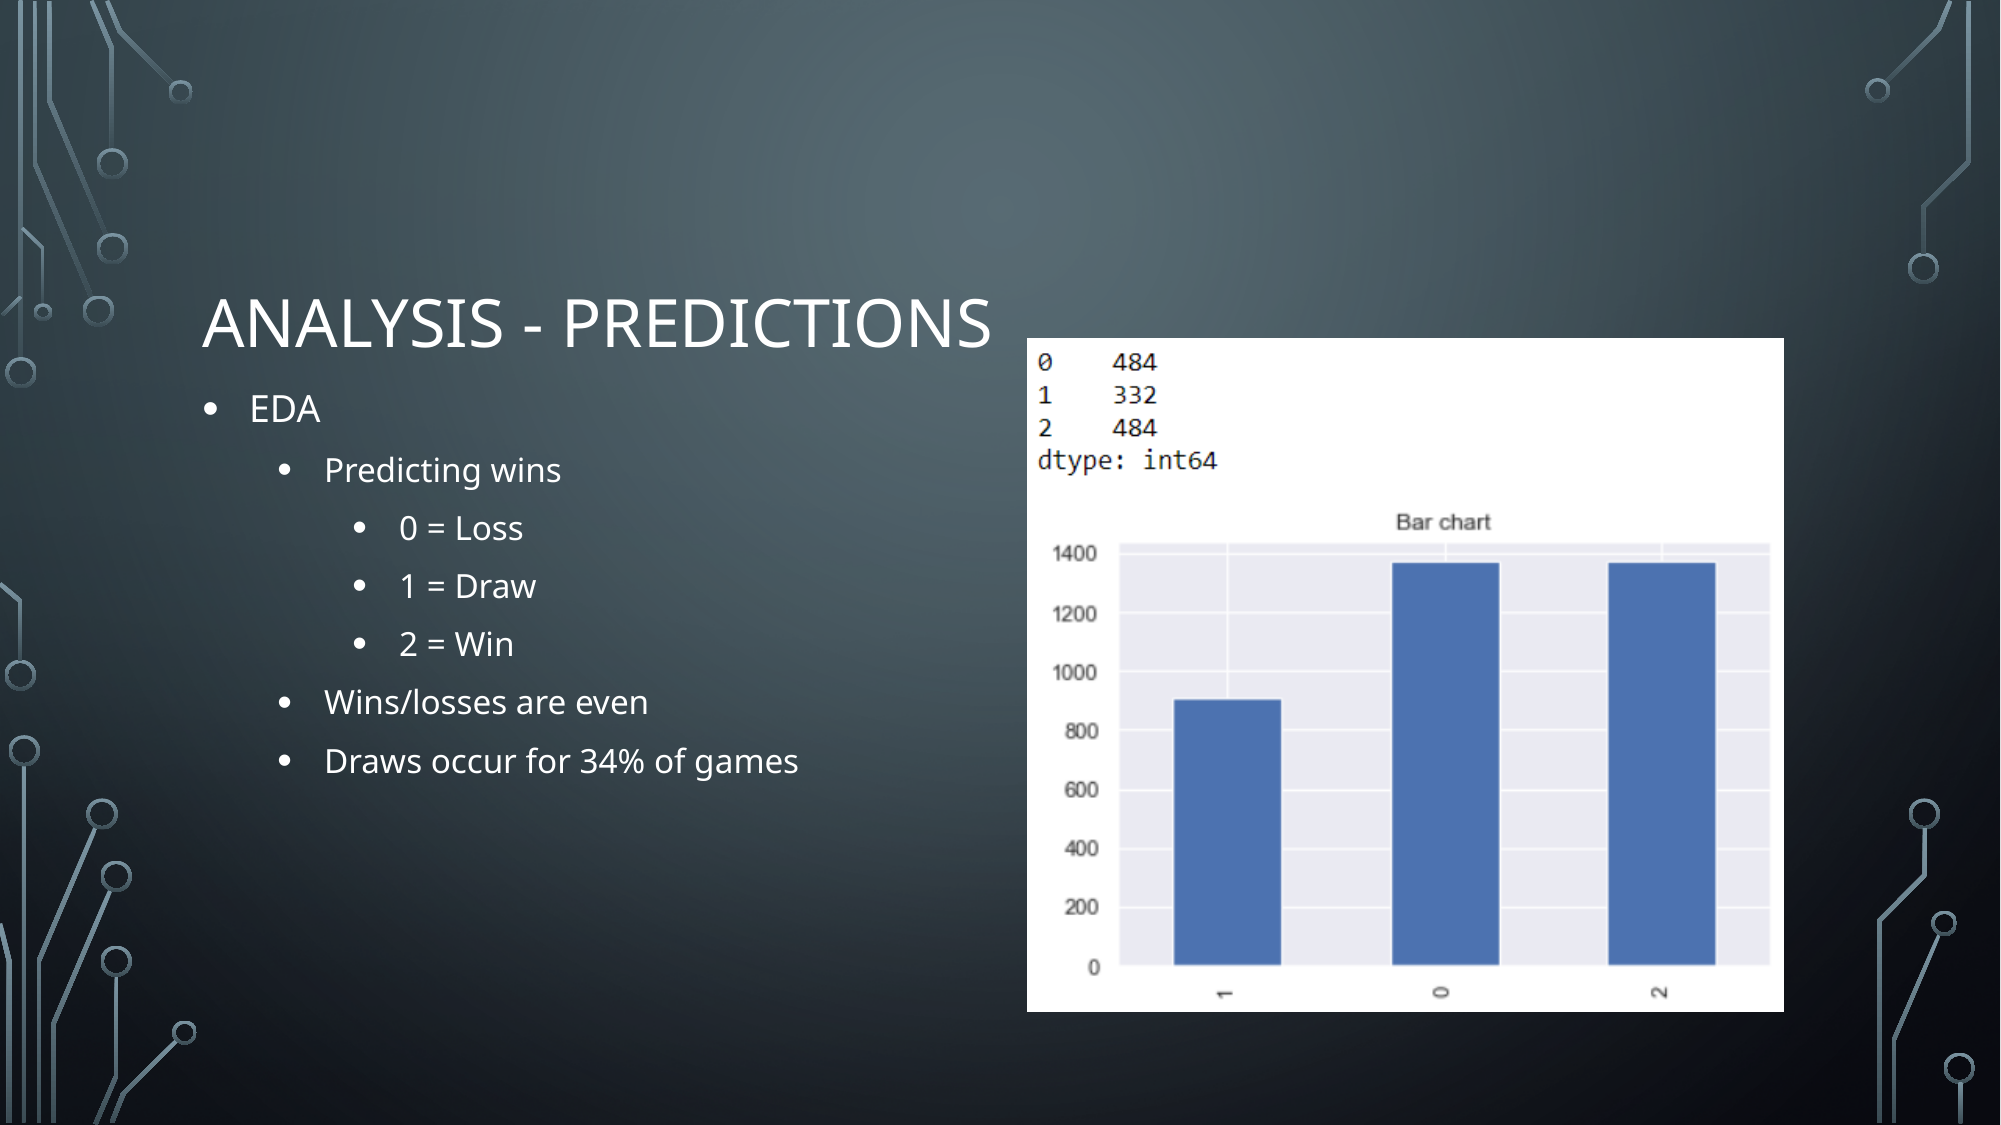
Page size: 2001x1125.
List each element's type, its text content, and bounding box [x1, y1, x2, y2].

picture [1026, 338, 1785, 1012]
list EDA Predicting wins 0 = Loss 1 = Draw 2 = Win Wins/losses are even Draws occur for 34% of games [187, 369, 973, 950]
title Analysis - Predictions [187, 99, 1161, 369]
